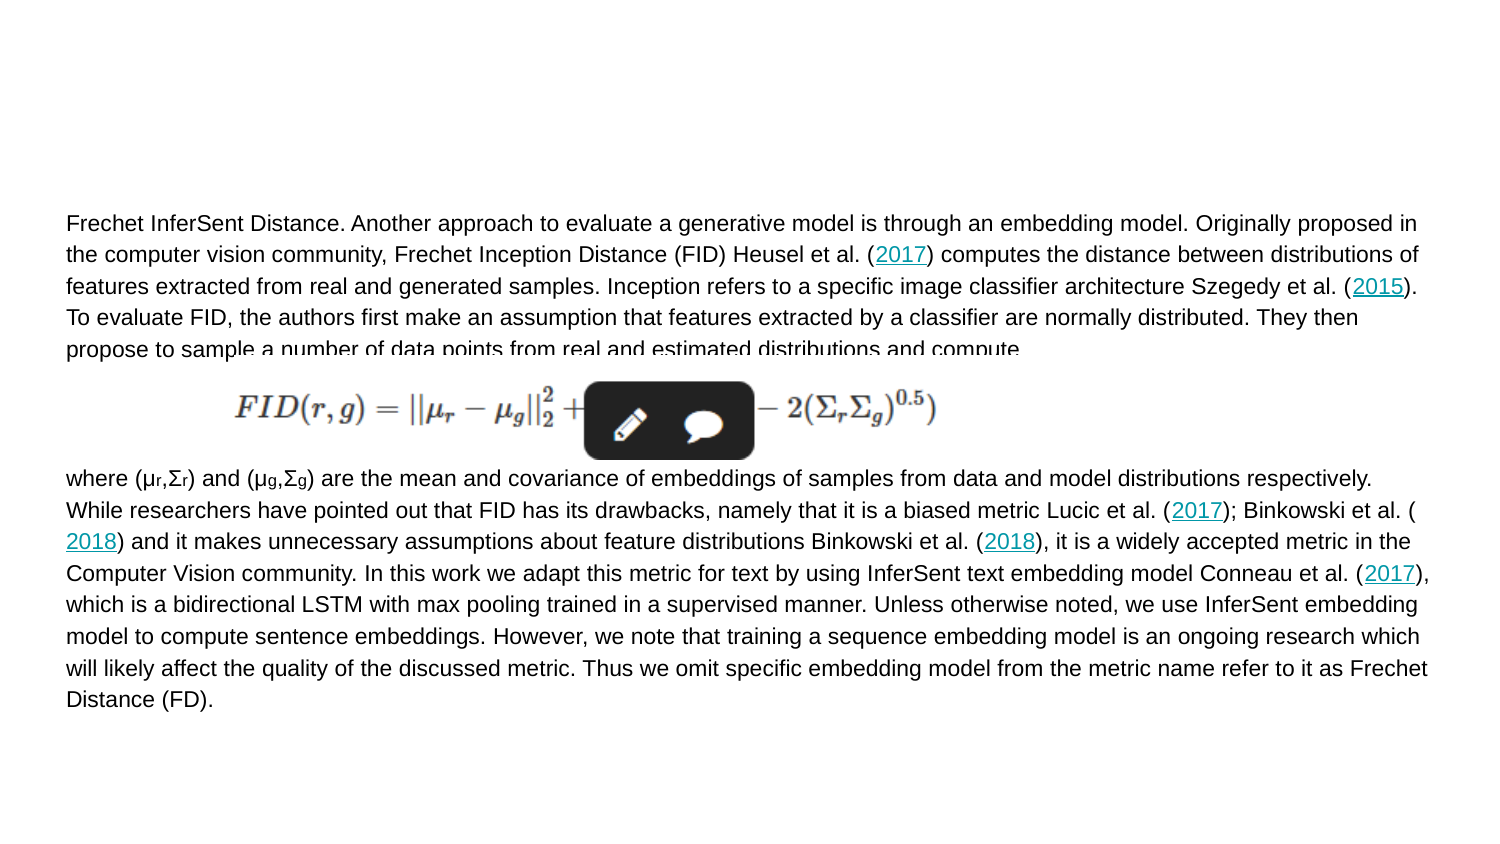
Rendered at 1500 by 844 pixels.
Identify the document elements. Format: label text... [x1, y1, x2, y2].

picture [234, 354, 1191, 461]
list Frechet InferSent Distance. Another approach to evaluate a generative model is through an embedding model. Originally proposed in the computer vision community, Frechet Inception Distance (FID) Heusel et al. (2017) computes the distance between distributions of features extracted from real and generated samples. Inception refers to a specific image classifier architecture Szegedy et al. (2015). To evaluate FID, the authors first make an assumption that features extracted by a classifier are normally distributed. They then propose to sample a number of data points from real and estimated distributions and compute where (μr,Σr) and (μg,Σg) are the mean and covariance of embeddings of samples from data and model distributions respectively. While researchers have pointed out that FID has its drawbacks, namely that it is a biased metric Lucic et al. (2017); Binkowski et al. (2018) and it makes unnecessary assumptions about feature distributions Binkowski et al. (2018), it is a widely accepted metric in the Computer Vision community. In this work we adapt this metric for text by using InferSent text embedding model Conneau et al. (2017), which is a bidirectional LSTM with max pooling trained in a supervised manner. Unless otherwise noted, we use InferSent embedding model to compute sentence embeddings. However, we note that training a sequence embedding model is an ongoing research which will likely affect the quality of the discussed metric. Thus we omit specific embedding model from the metric name refer to it as Frechet Distance (FD). [51, 189, 1449, 750]
